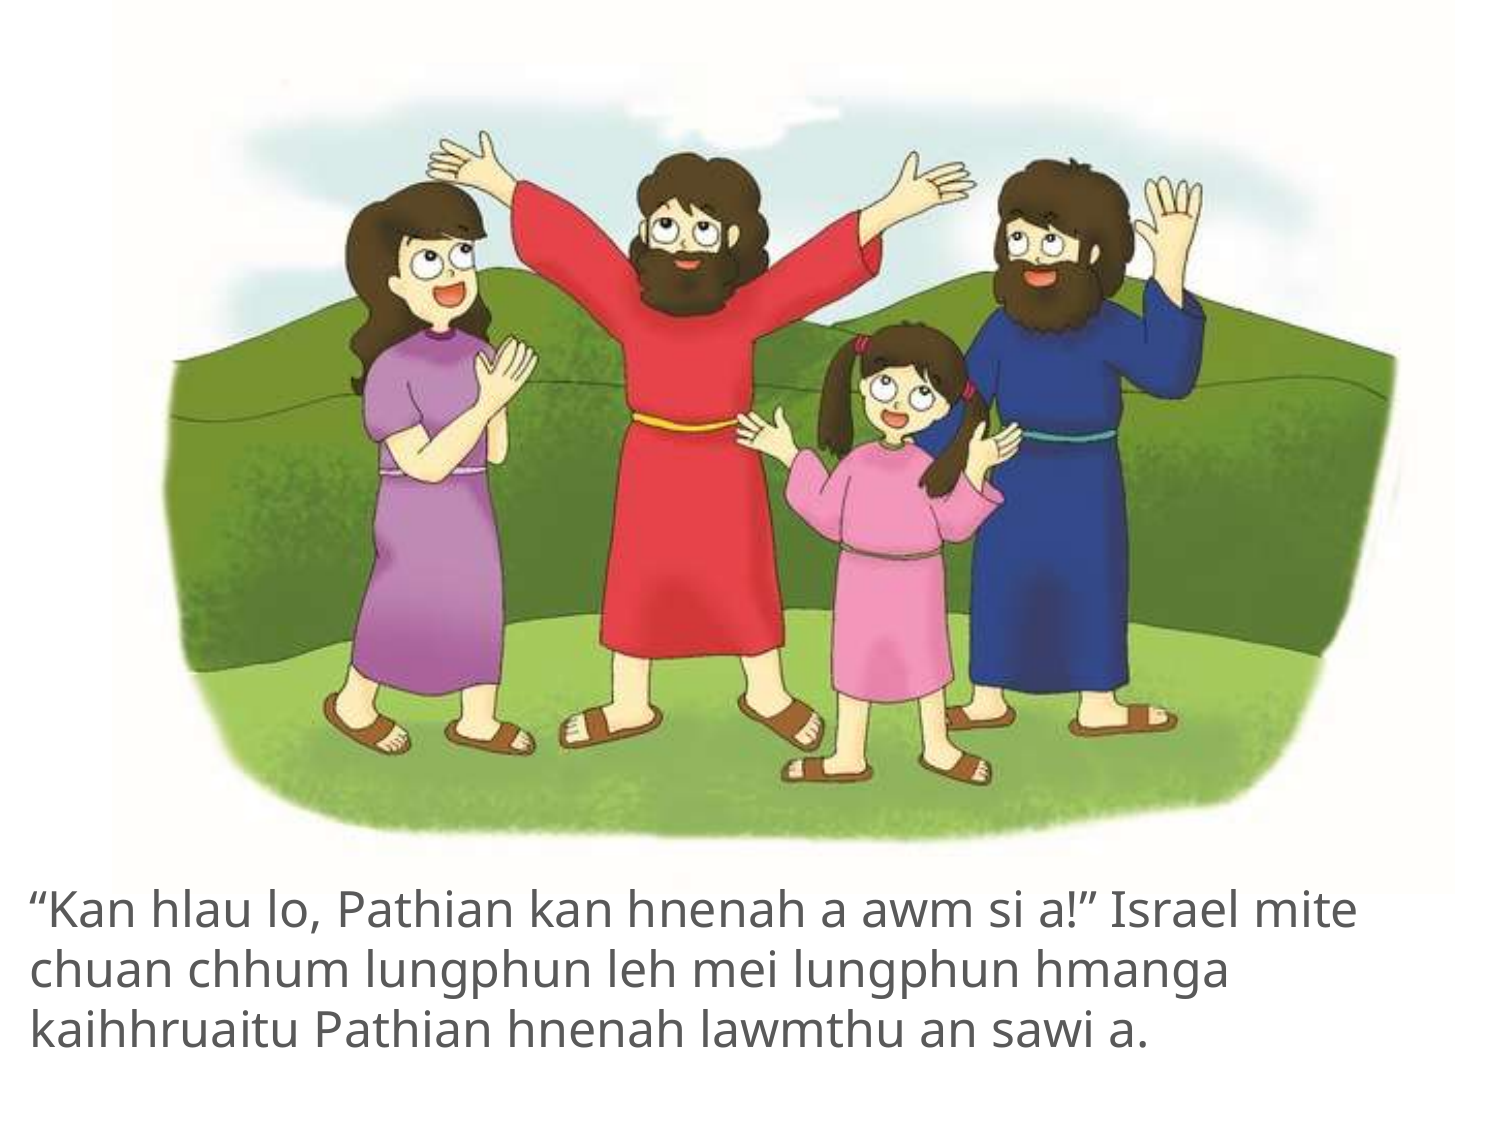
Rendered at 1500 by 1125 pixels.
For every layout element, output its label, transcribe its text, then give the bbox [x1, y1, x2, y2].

text_box “Kan hlau lo, Pathian kan hnenah a awm si a!” Israel mite chuan chhum lungphun leh mei lungphun hmanga kaihhruaitu Pathian hnenah lawmthu an sawi a. [14, 869, 1486, 1065]
picture [111, 0, 1455, 894]
